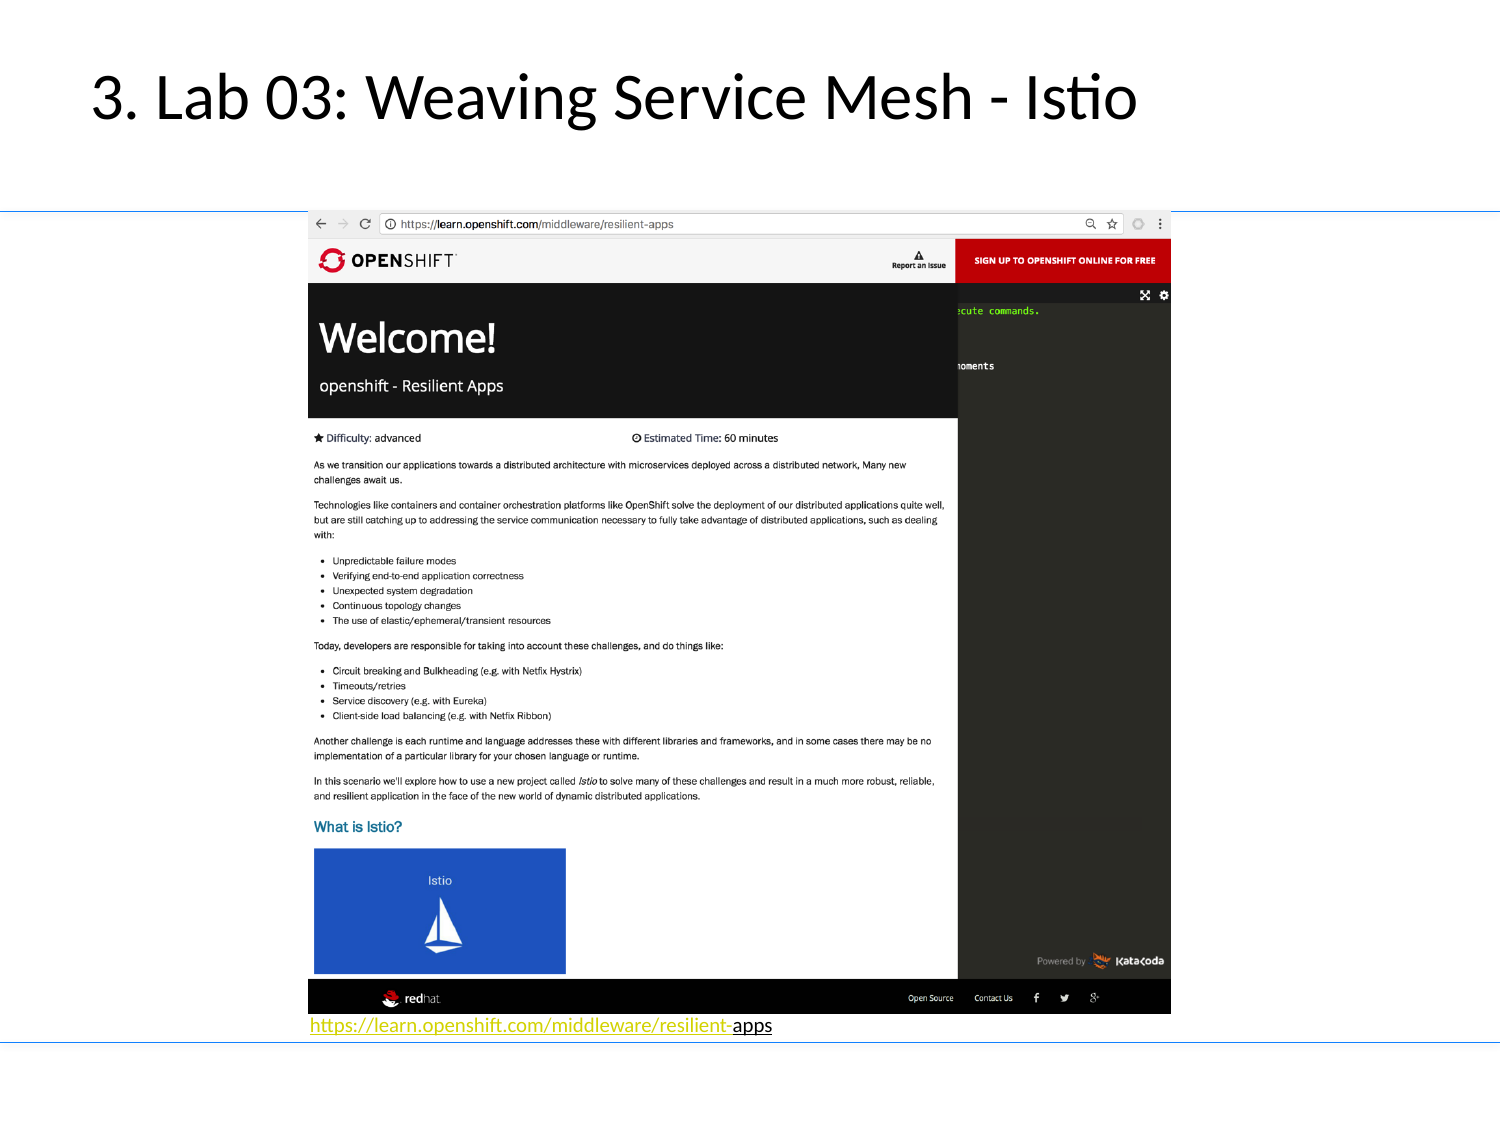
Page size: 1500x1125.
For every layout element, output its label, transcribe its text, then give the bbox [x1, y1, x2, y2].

title 3. Lab 03: Weaving Service Mesh - Istio [75, 45, 1425, 160]
picture [308, 210, 1171, 1015]
text_box https://learn.openshift.com/middleware/resilient-apps [295, 1003, 803, 1044]
